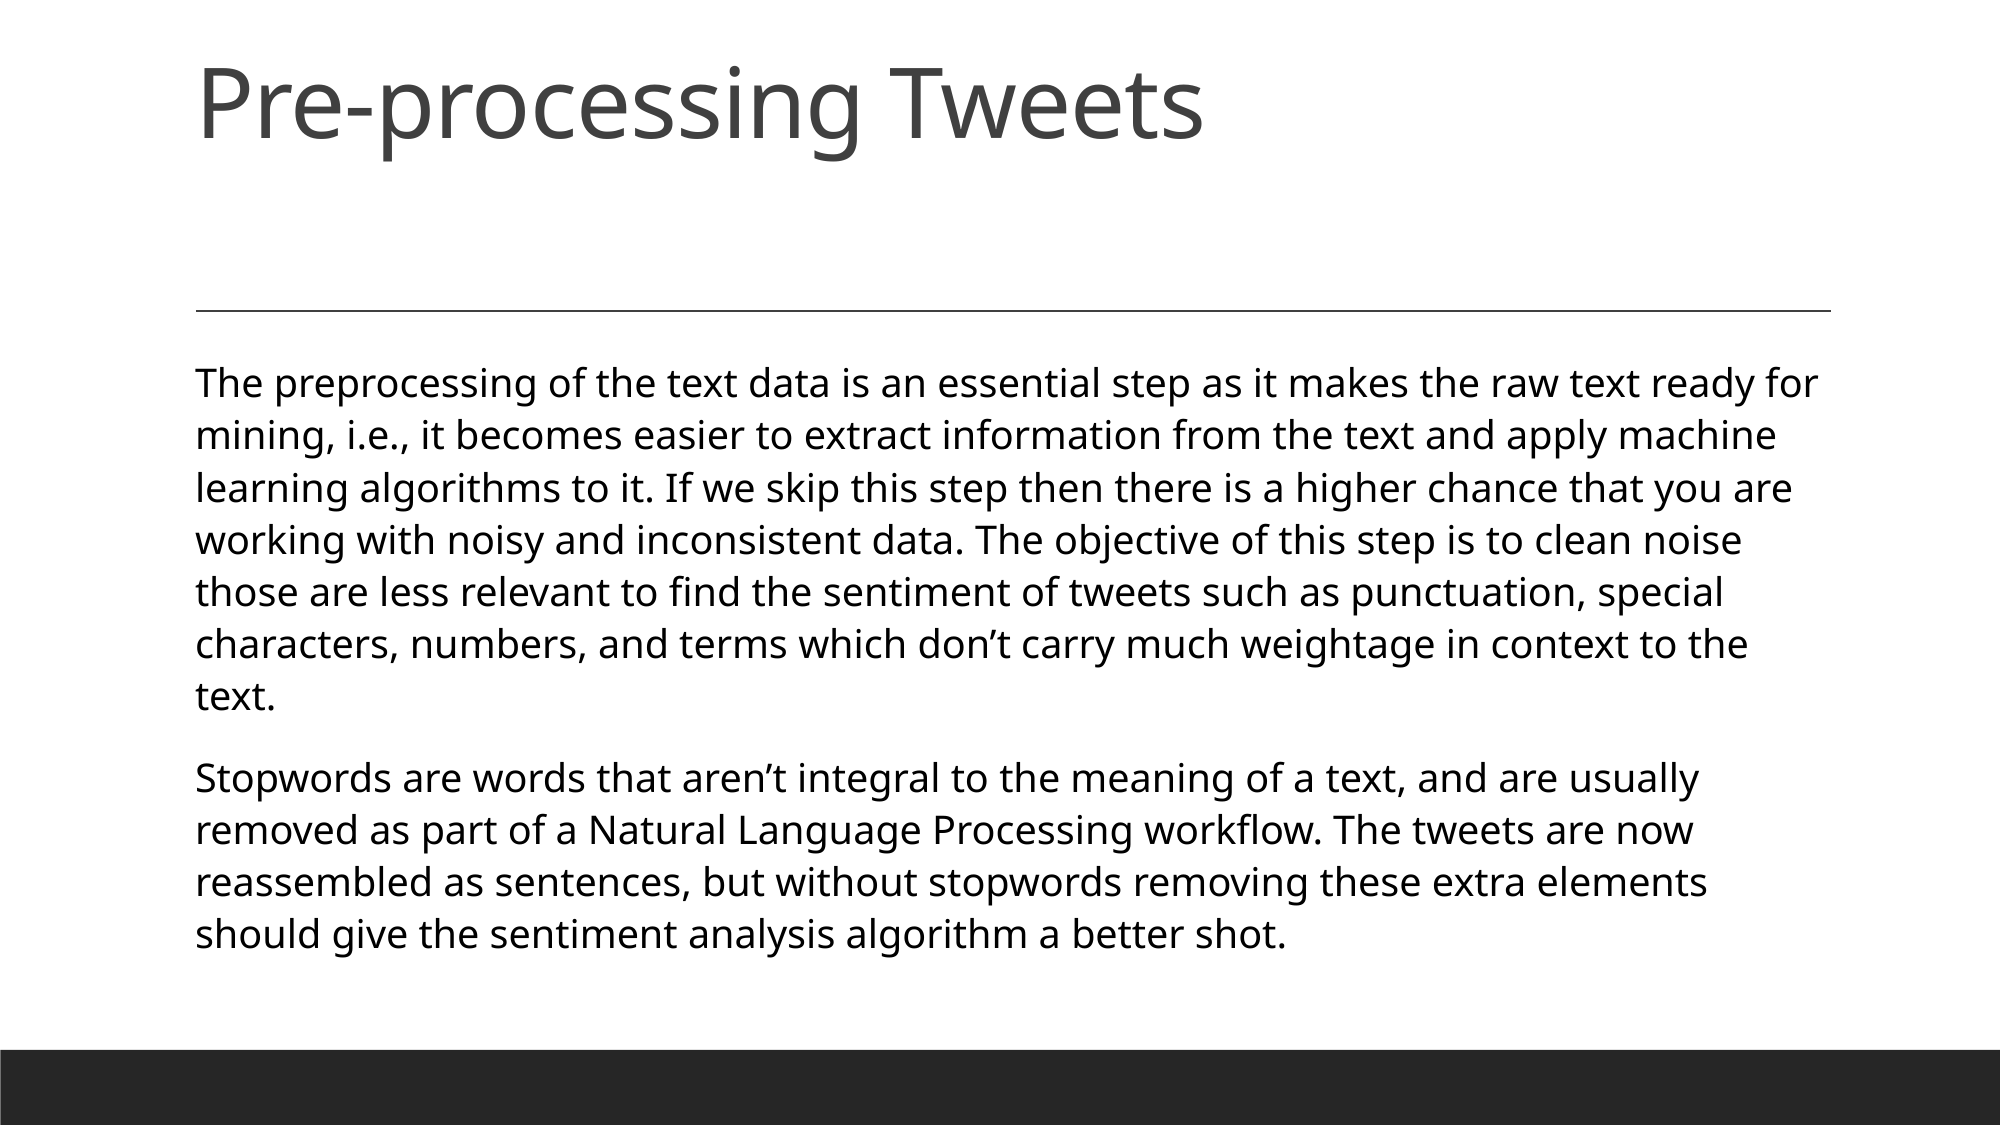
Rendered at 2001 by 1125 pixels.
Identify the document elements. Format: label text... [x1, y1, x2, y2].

list The preprocessing of the text data is an essential step as it makes the raw text ready for mining, i.e., it becomes easier to extract information from the text and apply machine learning algorithms to it. If we skip this step then there is a higher chance that you are working with noisy and inconsistent data. The objective of this step is to clean noise those are less relevant to find the sentiment of tweets such as punctuation, special characters, numbers, and terms which don’t carry much weightage in context to the text. Stopwords are words that aren’t integral to the meaning of a text, and are usually removed as part of a Natural Language Processing workflow. The tweets are now reassembled as sentences, but without stopwords removing these extra elements should give the sentiment analysis algorithm a better shot. [180, 345, 1830, 963]
title Pre-processing Tweets [180, 47, 1830, 285]
